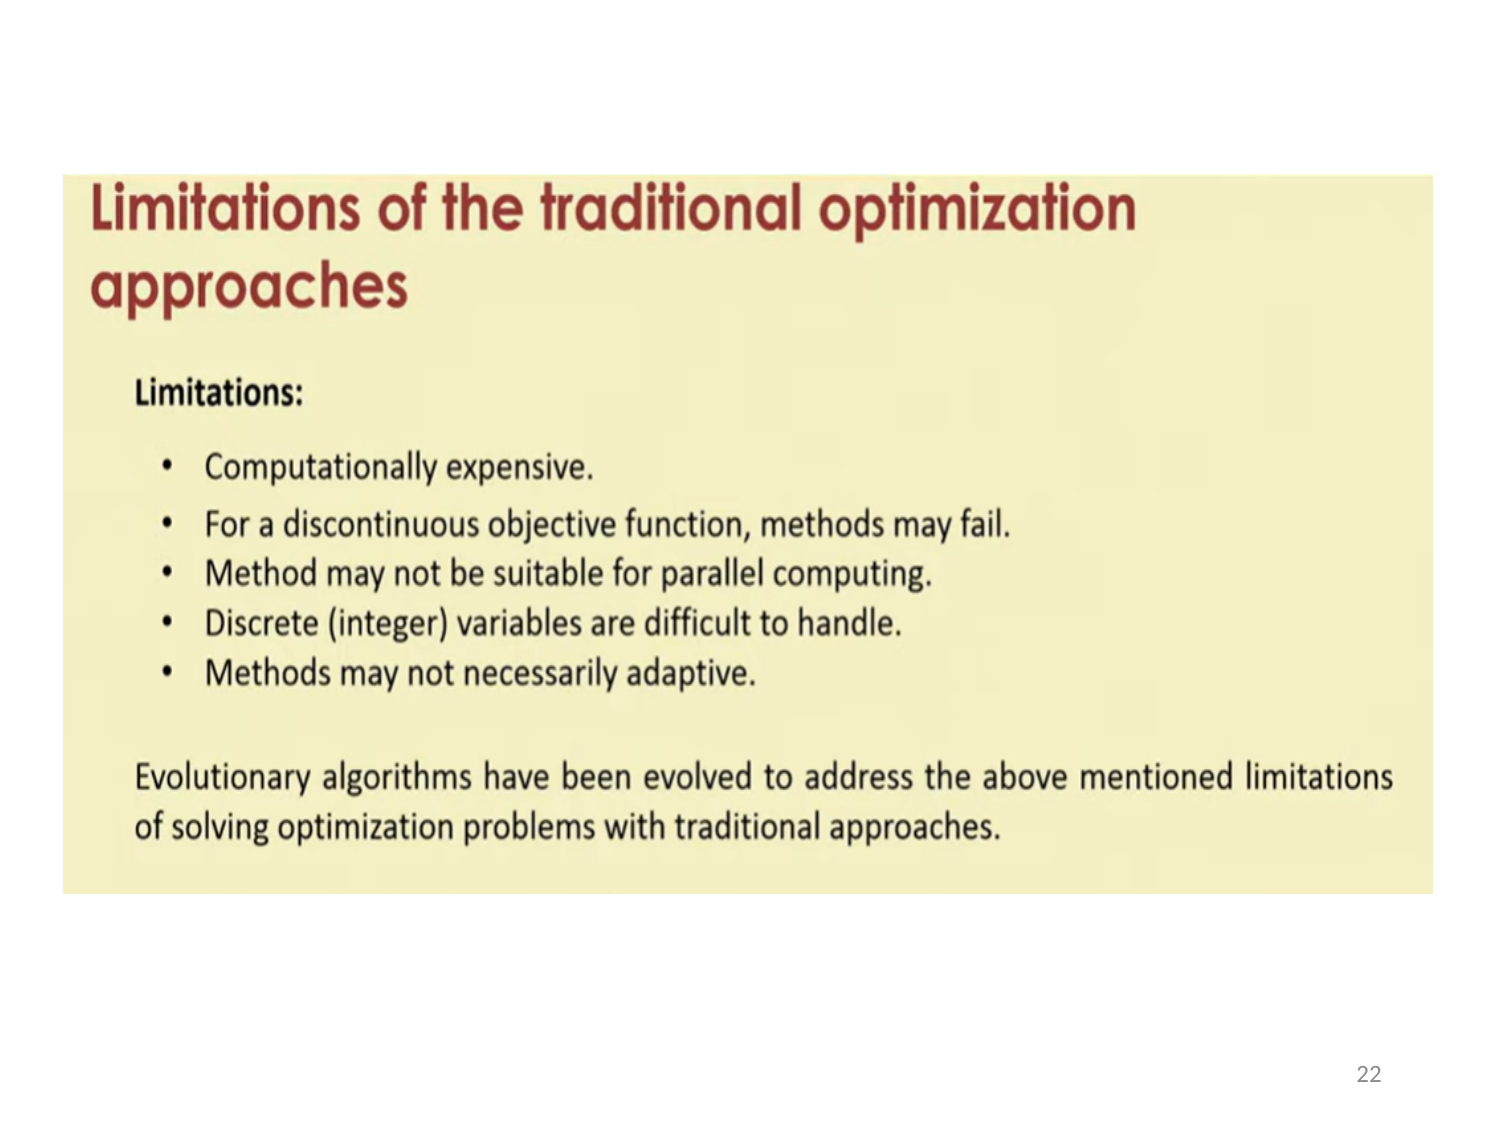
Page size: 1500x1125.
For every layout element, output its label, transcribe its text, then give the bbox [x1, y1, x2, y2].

picture [62, 174, 1433, 894]
slide_number 22 [1059, 1042, 1397, 1103]
